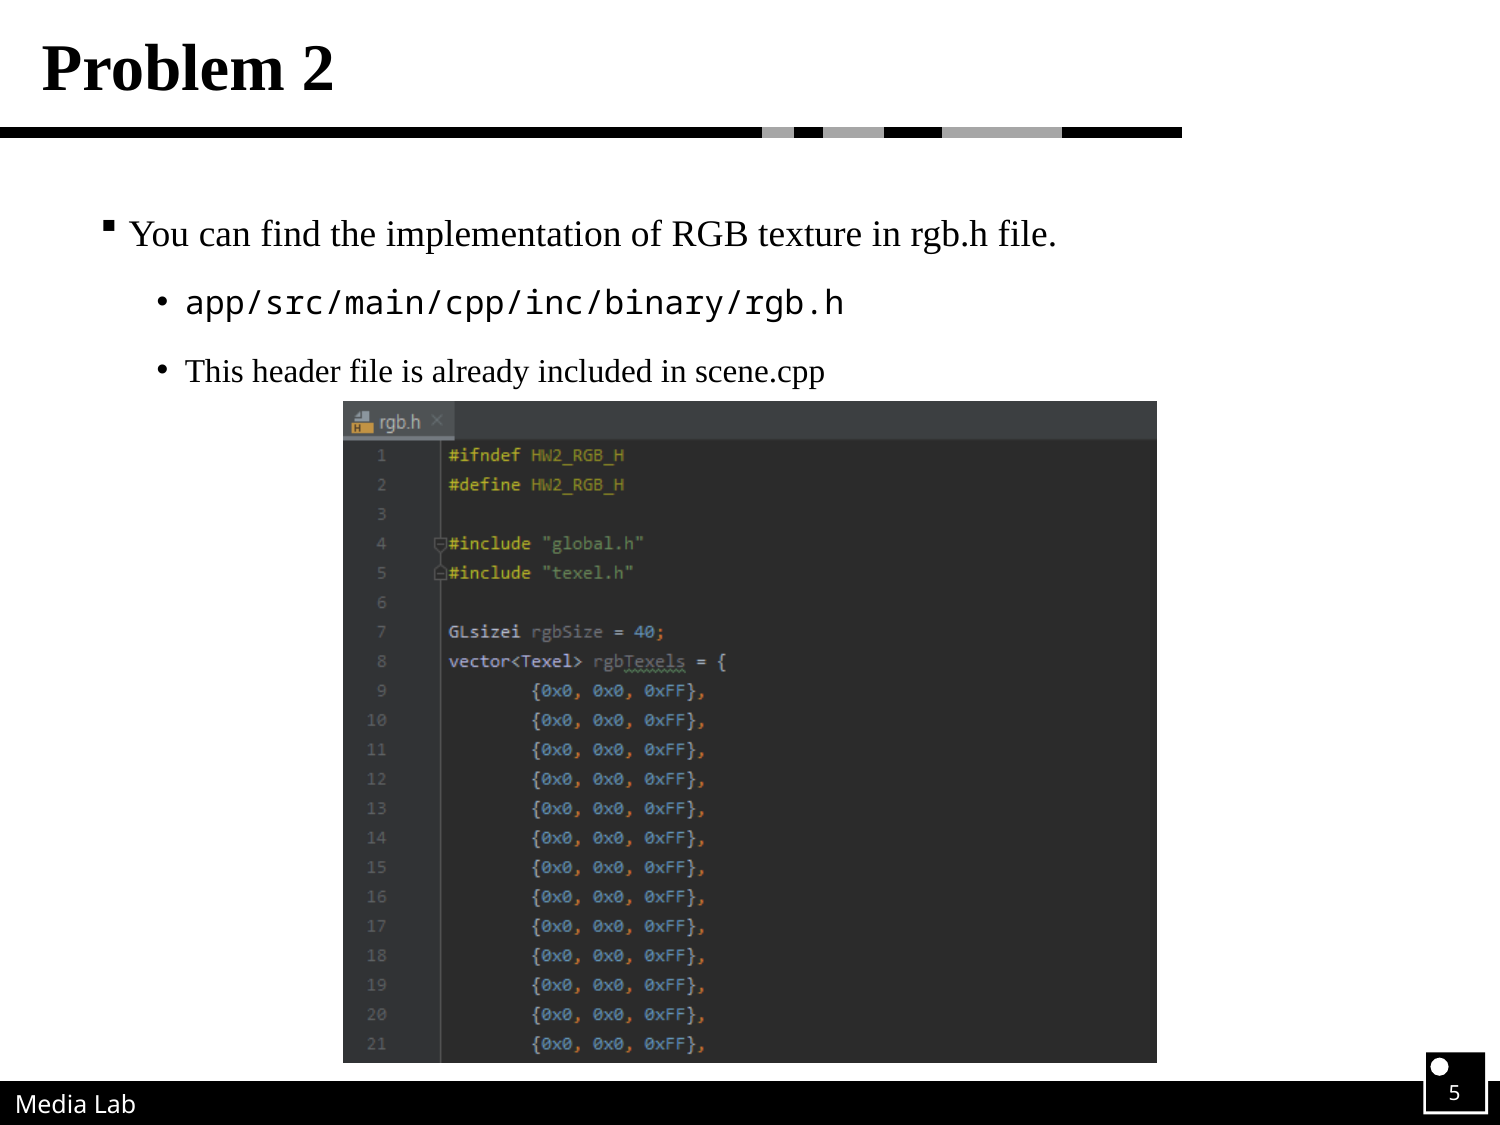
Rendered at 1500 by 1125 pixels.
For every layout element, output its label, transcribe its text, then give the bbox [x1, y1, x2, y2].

picture [343, 401, 1157, 1063]
title Problem 2 [26, 25, 1321, 122]
list You can find the implementation of RGB texture in rgb.h file. app/src/main/cpp/inc/binary/rgb.h This header file is already included in scene.cpp [85, 178, 1415, 1006]
slide_number 5 [1423, 1063, 1486, 1124]
